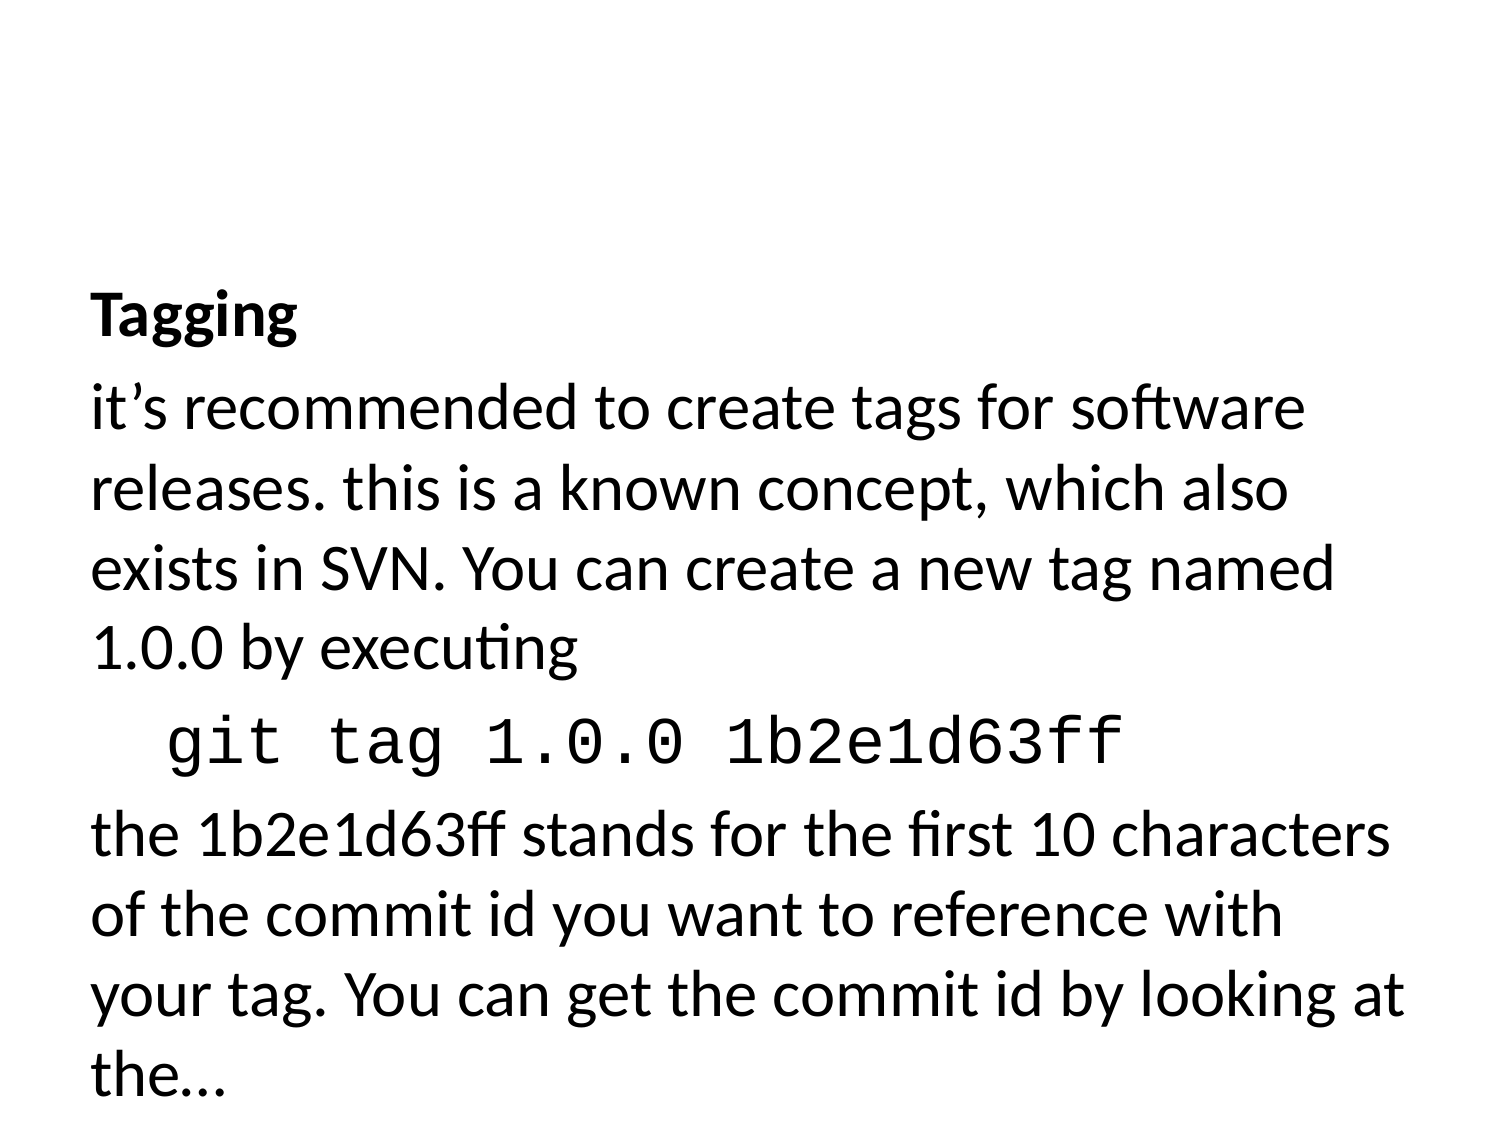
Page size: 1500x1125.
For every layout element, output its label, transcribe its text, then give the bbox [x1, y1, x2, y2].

list Tagging it’s recommended to create tags for software releases. this is a known concept, which also exists in SVN. You can create a new tag named 1.0.0 by executing git tag 1.0.0 1b2e1d63ff the 1b2e1d63ff stands for the first 10 characters of the commit id you want to reference with your tag. You can get the commit id by looking at the… [75, 262, 1425, 1005]
